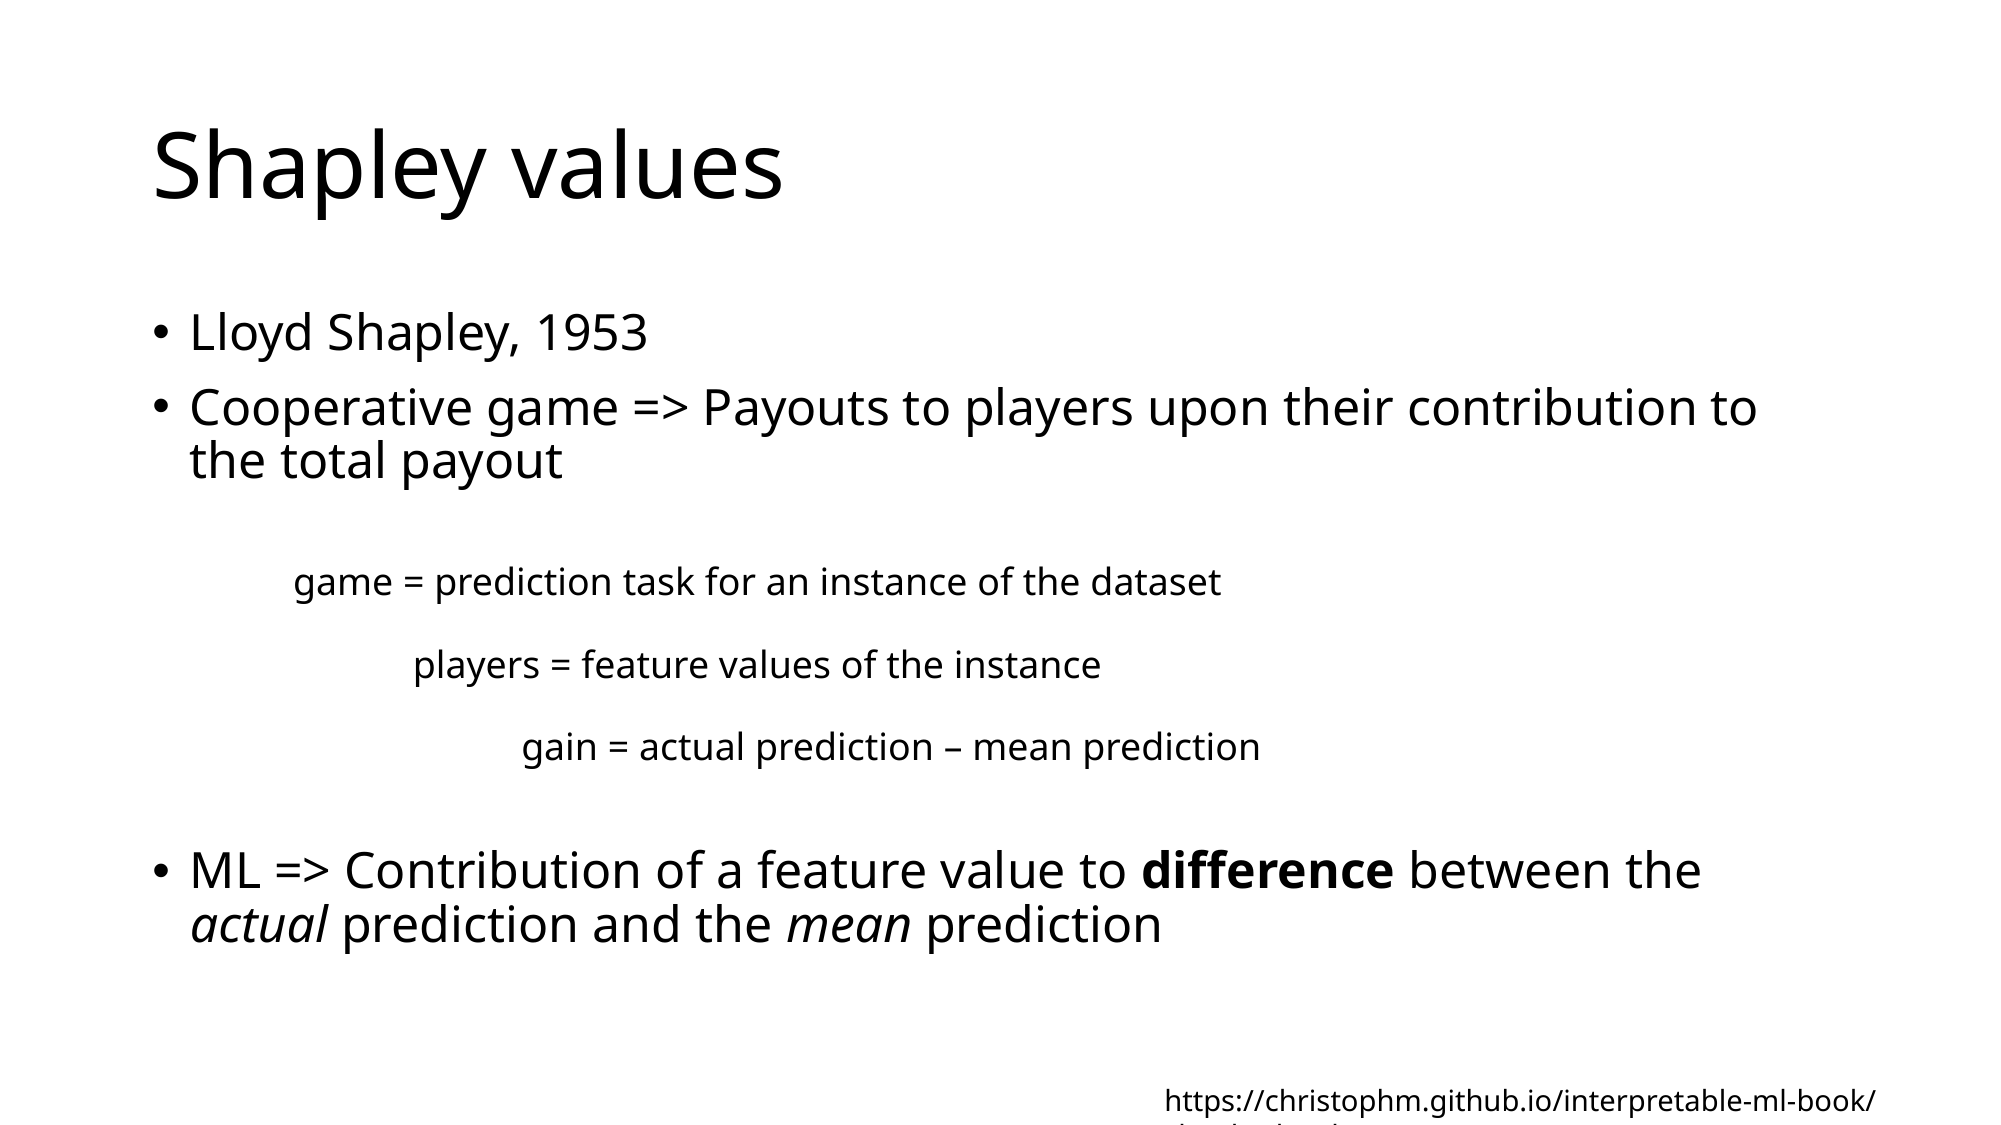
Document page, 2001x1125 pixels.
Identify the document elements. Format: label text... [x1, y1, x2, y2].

list Lloyd Shapley, 1953 Cooperative game => Payouts to players upon their contribution to the total payout ML => Contribution of a feature value to difference between the actual prediction and the mean prediction [137, 299, 1863, 1014]
text_box https://christophm.github.io/interpretable-ml-book/shapley.html [1149, 1074, 2000, 1125]
title Shapley values [137, 59, 1863, 278]
text_box gain = actual prediction – mean prediction [506, 715, 1277, 776]
text_box game = prediction task for an instance of the dataset [278, 551, 1238, 611]
text_box players = feature values of the instance [398, 633, 1118, 694]
